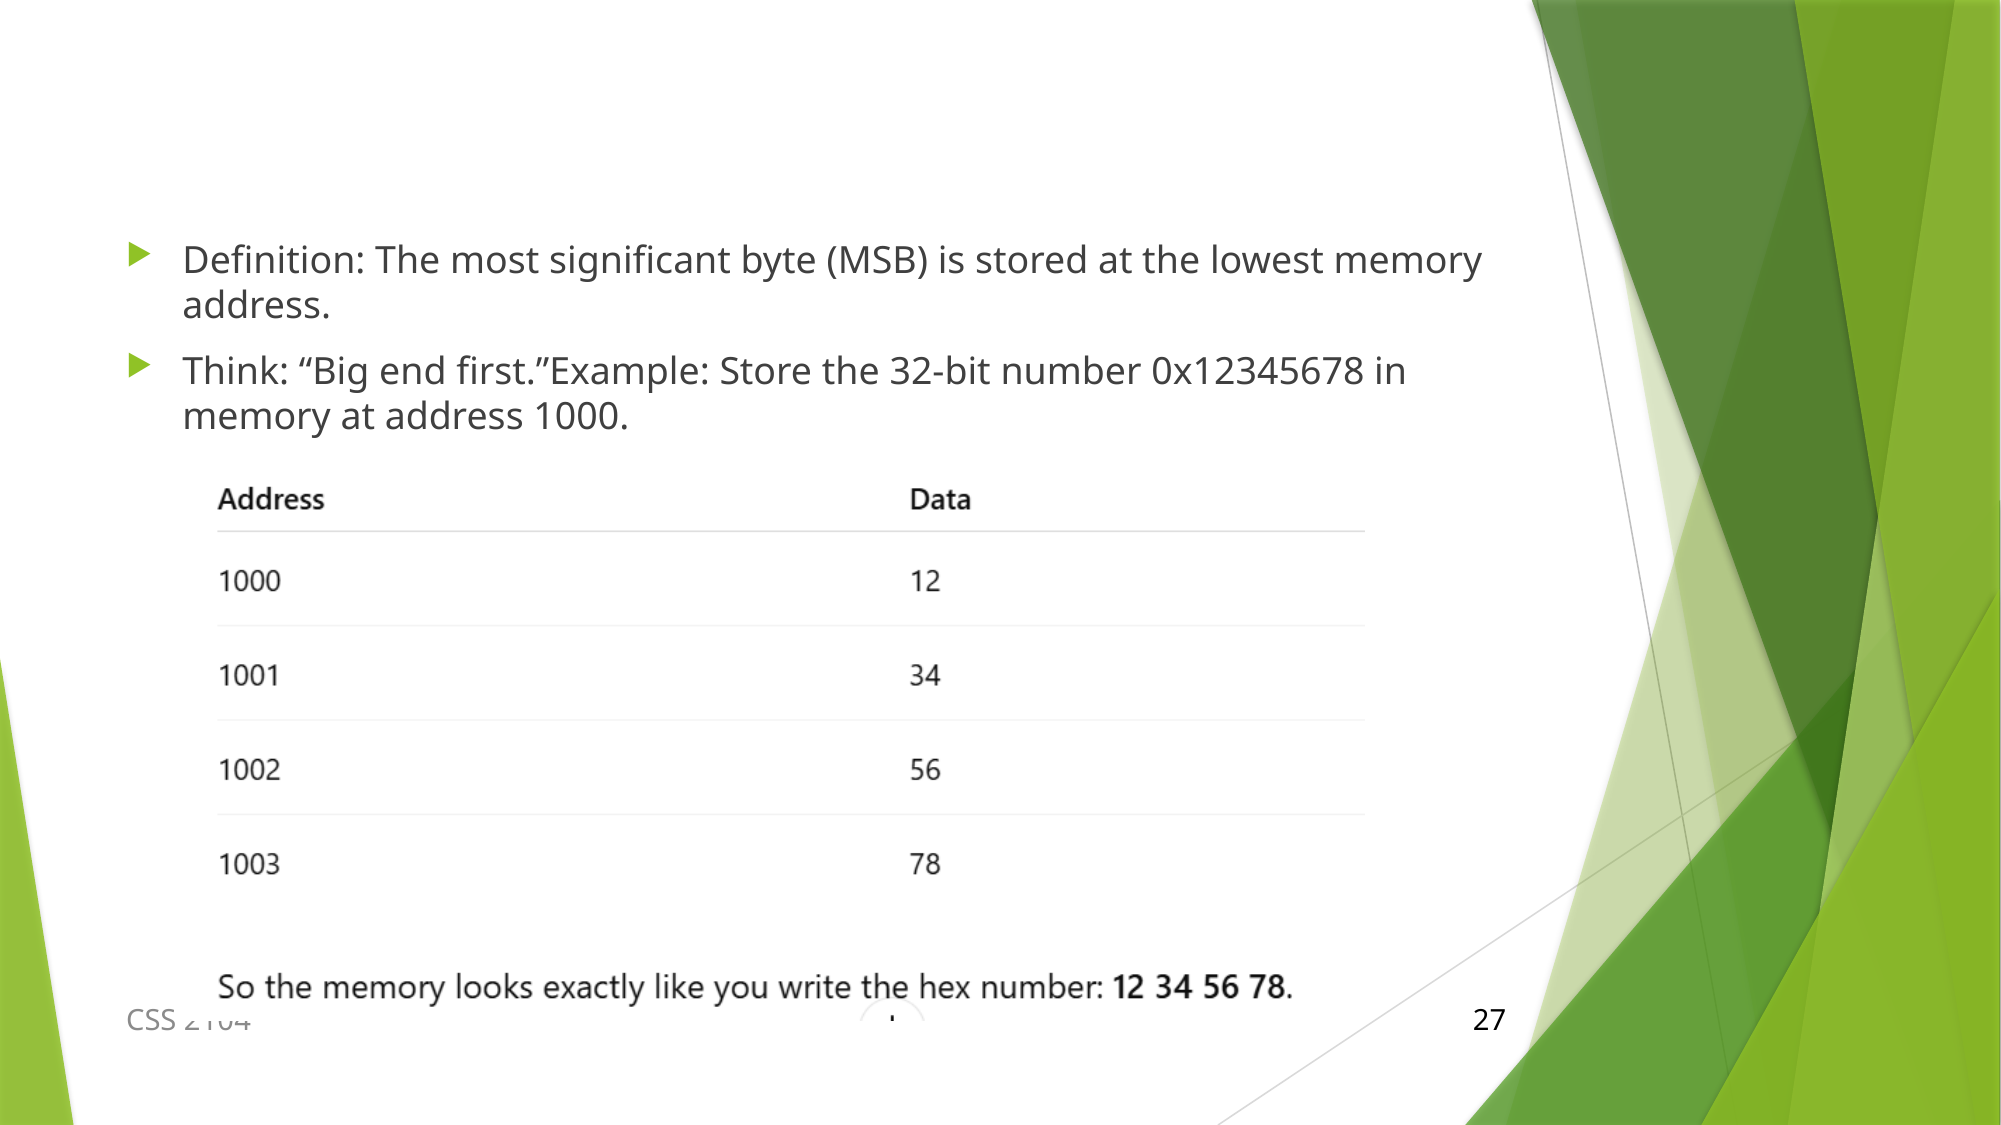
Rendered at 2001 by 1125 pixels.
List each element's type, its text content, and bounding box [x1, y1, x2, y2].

list Definition: The most significant byte (MSB) is stored at the lowest memory address. Think: “Big end first.”Example: Store the 32-bit number 0x12345678 in memory at address 1000. [111, 228, 1522, 866]
slide_number 27 [1409, 991, 1522, 1051]
picture [173, 473, 1366, 1022]
footer CSS 2104 [111, 991, 1145, 1051]
